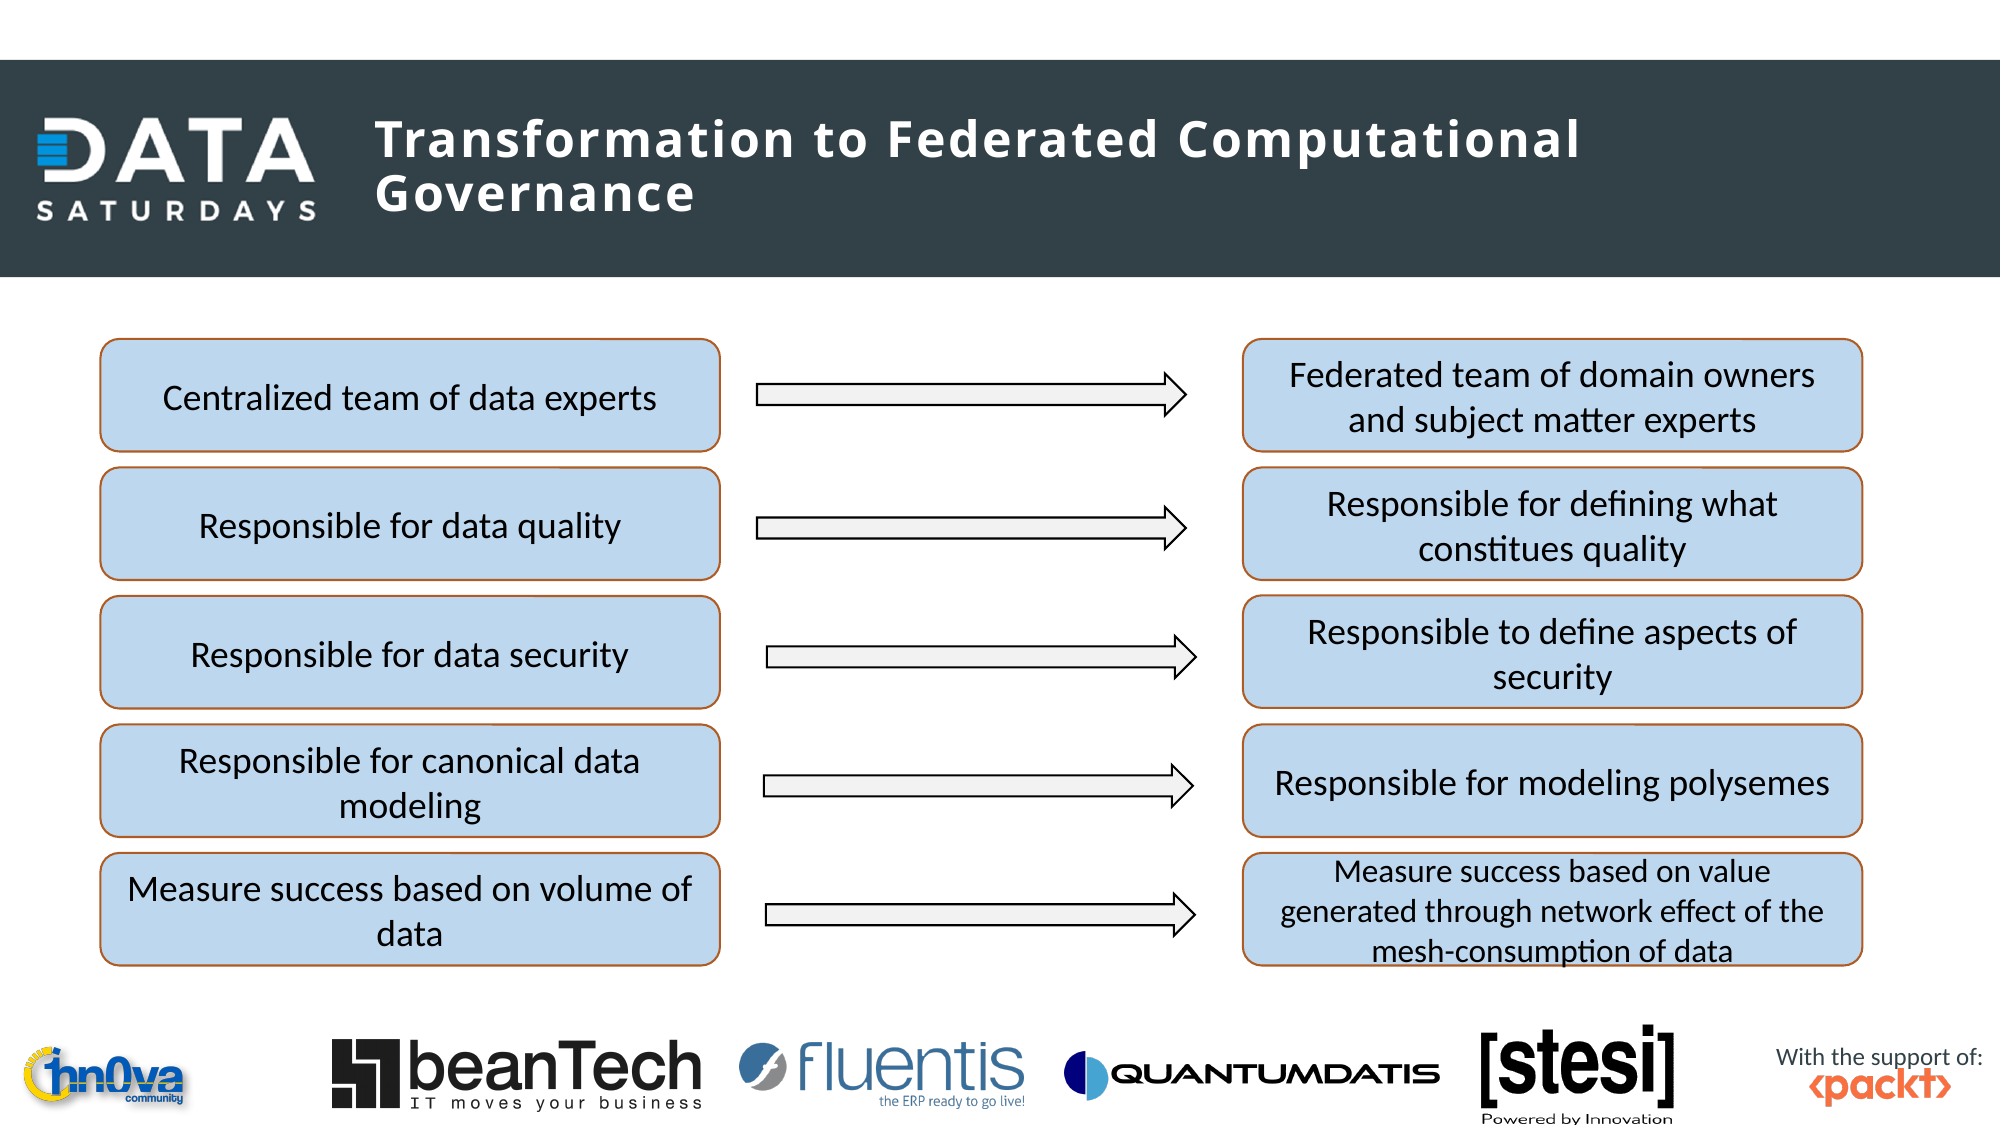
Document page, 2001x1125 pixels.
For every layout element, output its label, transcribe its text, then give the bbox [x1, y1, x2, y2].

picture [19, 102, 332, 235]
text_box [765, 633, 1198, 681]
text_box [762, 762, 1195, 810]
text_box Federated team of domain owners and subject matter experts [1241, 337, 1864, 453]
text_box Measure success based on value generated through network effect of the mesh-consumption of data [1241, 851, 1864, 967]
text_box Responsible for canonical data modeling [99, 723, 721, 839]
picture [1809, 1068, 1951, 1107]
text_box [755, 371, 1188, 419]
picture [1479, 1023, 1676, 1125]
title Transformation to Federated Computational Governance [359, 59, 1863, 278]
text_box Responsible for modeling polysemes [1241, 723, 1864, 839]
text_box Responsible for defining what constitues quality [1241, 466, 1864, 582]
text_box Responsible to define aspects of security [1241, 594, 1864, 709]
text_box Responsible for data security [99, 594, 721, 710]
picture [332, 1039, 701, 1112]
picture [1062, 1049, 1441, 1102]
text_box Measure success based on volume of data [99, 851, 721, 967]
text_box [755, 504, 1188, 552]
text_box Responsible for data quality [99, 466, 721, 582]
text_box Centralized team of data experts [99, 337, 721, 453]
picture [739, 1042, 1024, 1109]
picture [23, 1045, 184, 1106]
text_box [764, 891, 1197, 939]
